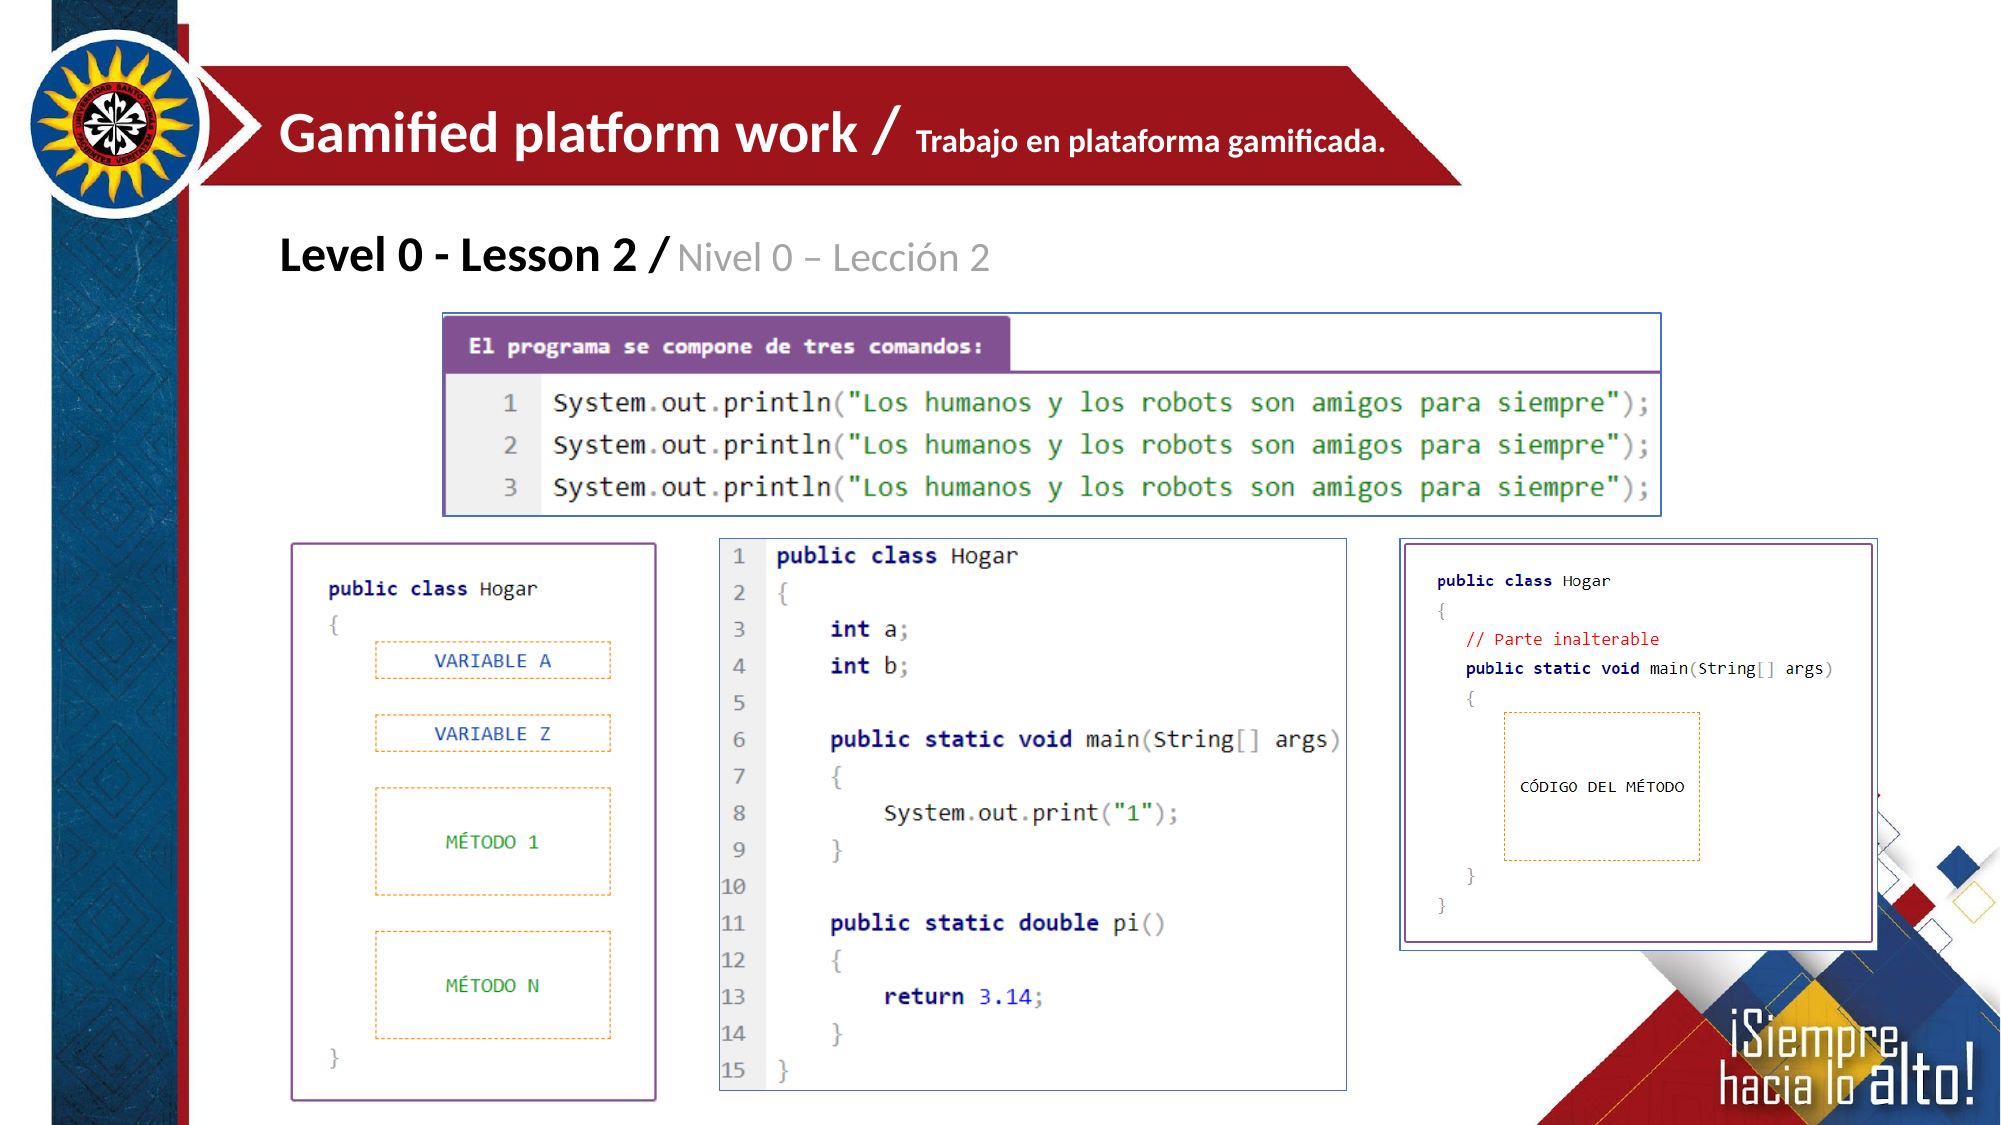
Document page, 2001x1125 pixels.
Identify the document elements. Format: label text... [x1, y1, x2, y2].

picture [0, 0, 2001, 1125]
text_box Gamified platform work / Trabajo en plataforma gamificada. [264, 78, 1462, 173]
text_box Level 0 - Lesson 2 / Nivel 0 – Lección 2 [264, 213, 1839, 289]
